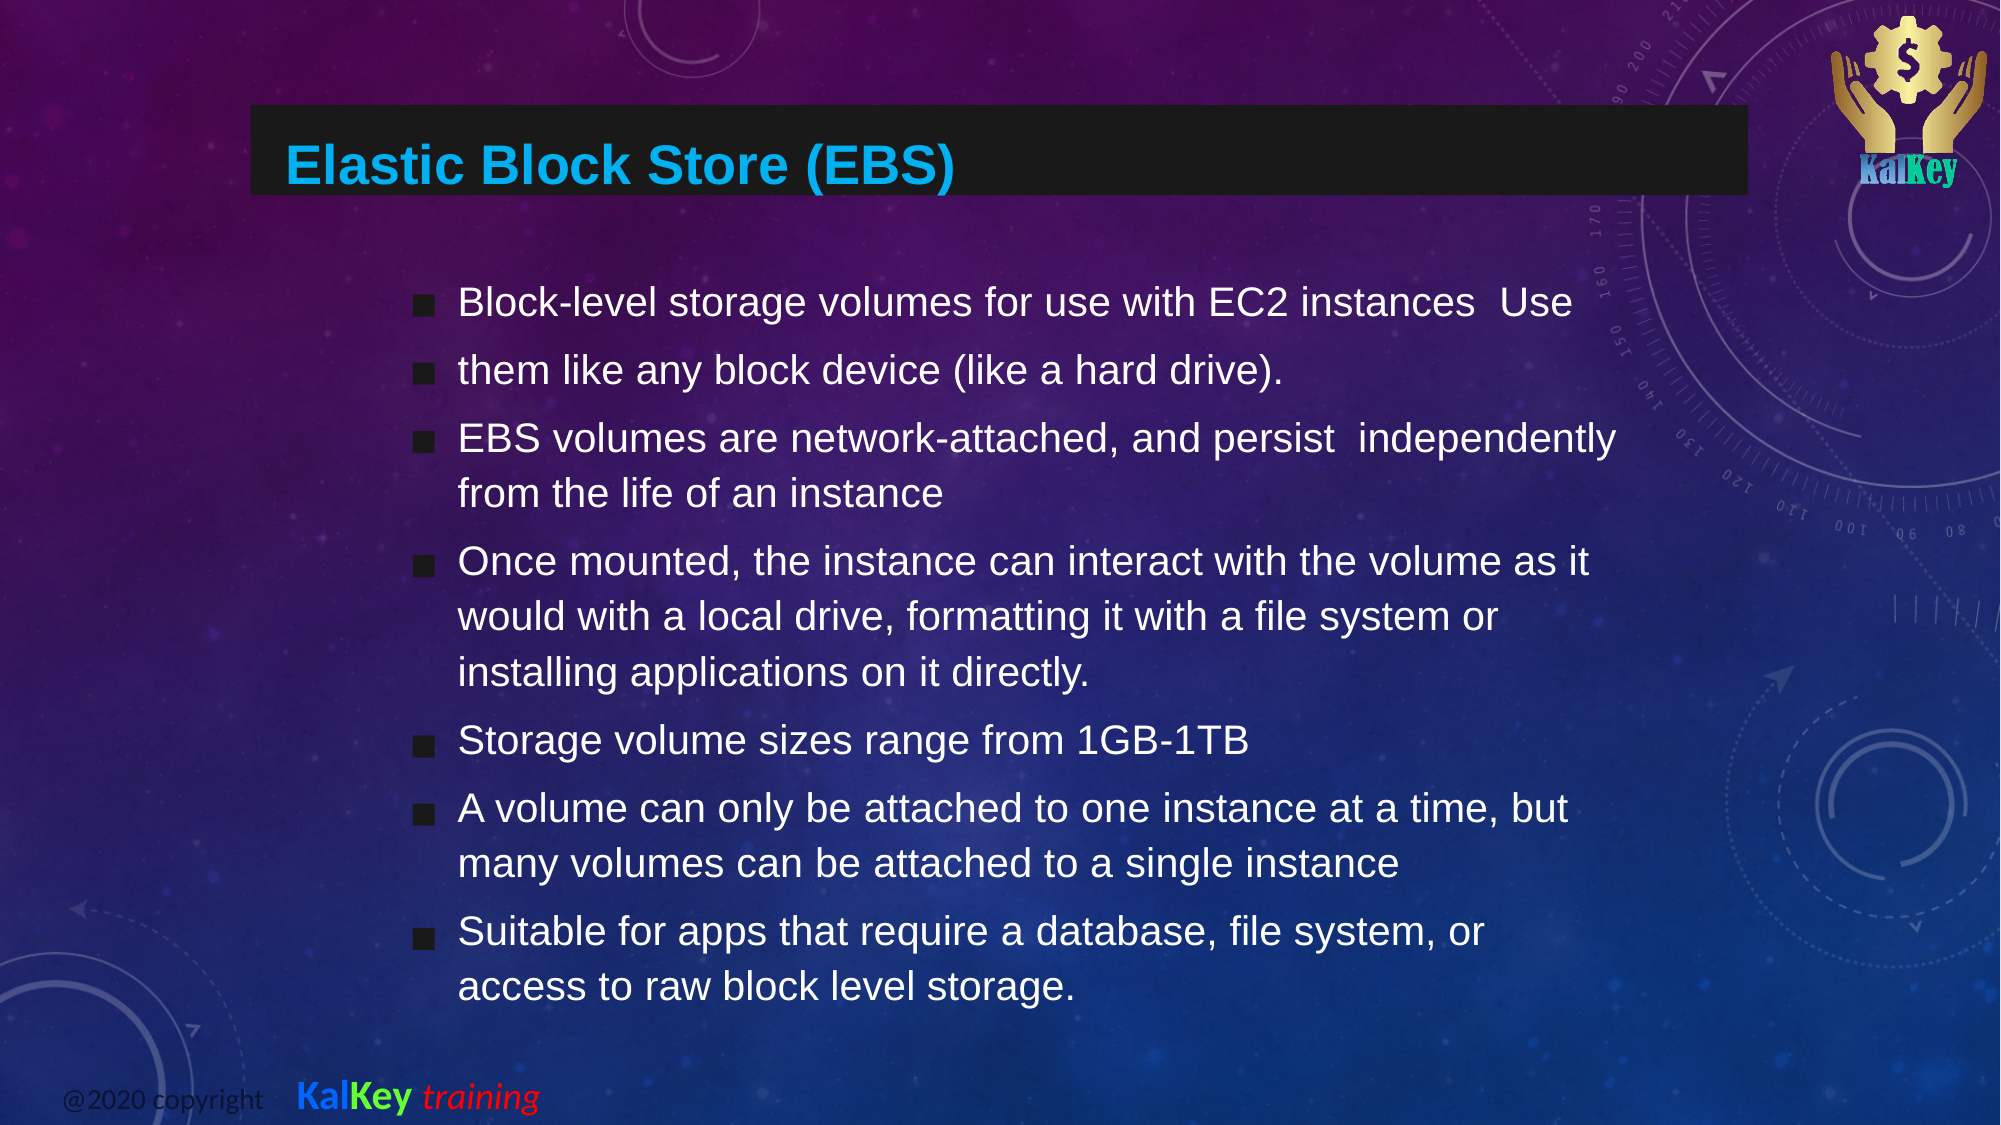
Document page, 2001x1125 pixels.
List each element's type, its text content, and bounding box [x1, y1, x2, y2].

text_box [412, 294, 435, 317]
text_box [412, 430, 435, 454]
text_box @2020 copyright KalKey training [45, 1064, 1000, 1125]
text_box [412, 362, 435, 385]
text_box [412, 803, 435, 826]
text_box [412, 927, 435, 950]
text_box Elastic Block Store (EBS) [250, 105, 1749, 196]
picture [0, 0, 2001, 1125]
text_box Block-level storage volumes for use with EC2 instances Use them like any block device (like a hard drive). EBS volumes are network-attached, and persist independently from the life of an instance Once mounted, the instance can interact with the volume as it would with a local drive, formatting it with a file system or installing applications on it directly. Storage volume sizes range from 1GB-1TB A volume can only be attached to one instance at a time, but many volumes can be attached to a single instance Suitable for apps that require a database, file system, or access to raw block level storage. [453, 253, 1628, 1009]
text_box [412, 735, 435, 758]
text_box [412, 555, 435, 578]
